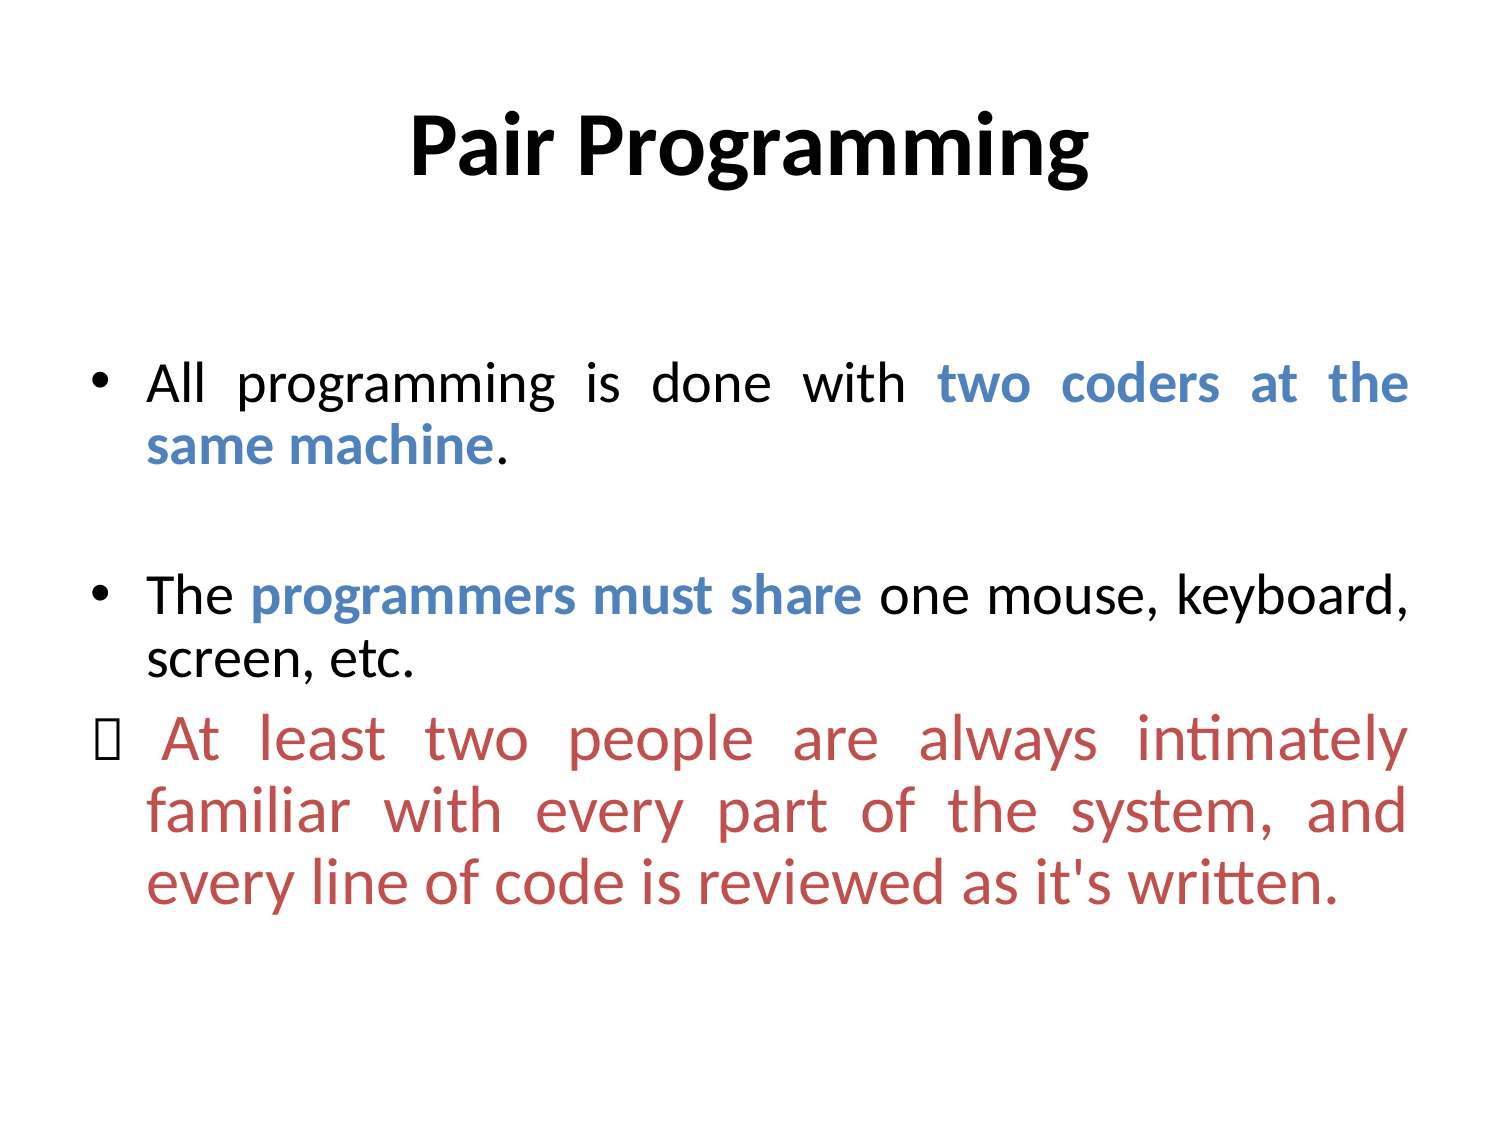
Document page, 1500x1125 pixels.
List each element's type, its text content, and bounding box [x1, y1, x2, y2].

list All programming is done with two coders at the same machine. The programmers must share one mouse, keyboard, screen, etc.  At least two people are always intimately familiar with every part of the system, and every line of code is reviewed as it's written. [75, 262, 1425, 1005]
title Pair Programming [75, 45, 1425, 233]
